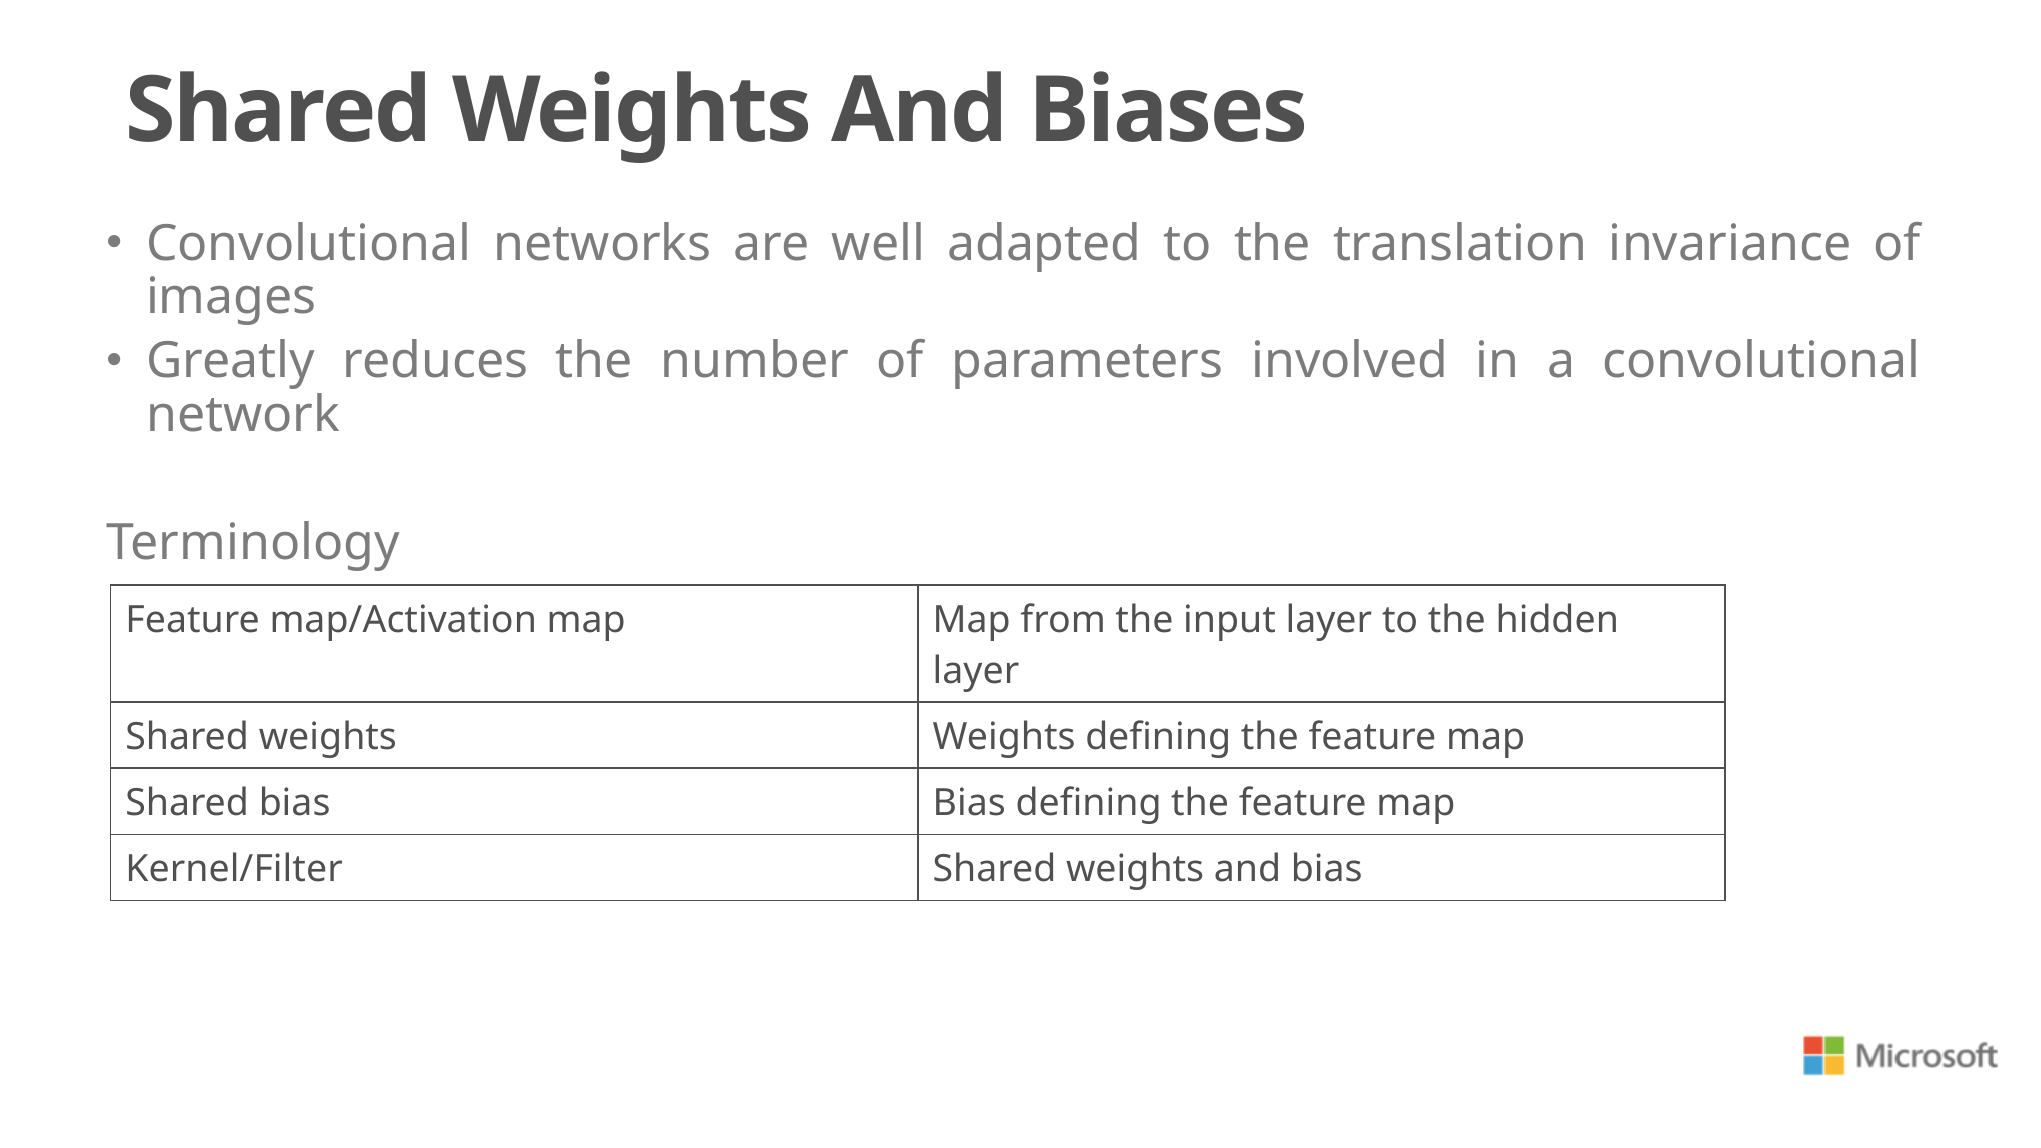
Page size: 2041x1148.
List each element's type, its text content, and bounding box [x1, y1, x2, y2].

table_header Feature map/Activation map [111, 586, 917, 701]
picture [1778, 1009, 2014, 1090]
text_box Shared Weights And Biases [110, 54, 2041, 206]
text_box [63, 25, 2014, 176]
table_cell Kernel/Filter [111, 835, 917, 900]
table_cell Shared weights and bias [919, 835, 1724, 900]
table_cell Bias defining the feature map [919, 769, 1724, 834]
table_cell Shared bias [111, 769, 917, 834]
table_cell Shared weights [111, 703, 917, 767]
table_cell Weights defining the feature map [919, 703, 1724, 767]
table_header Map from the input layer to the hidden layer [919, 586, 1724, 701]
